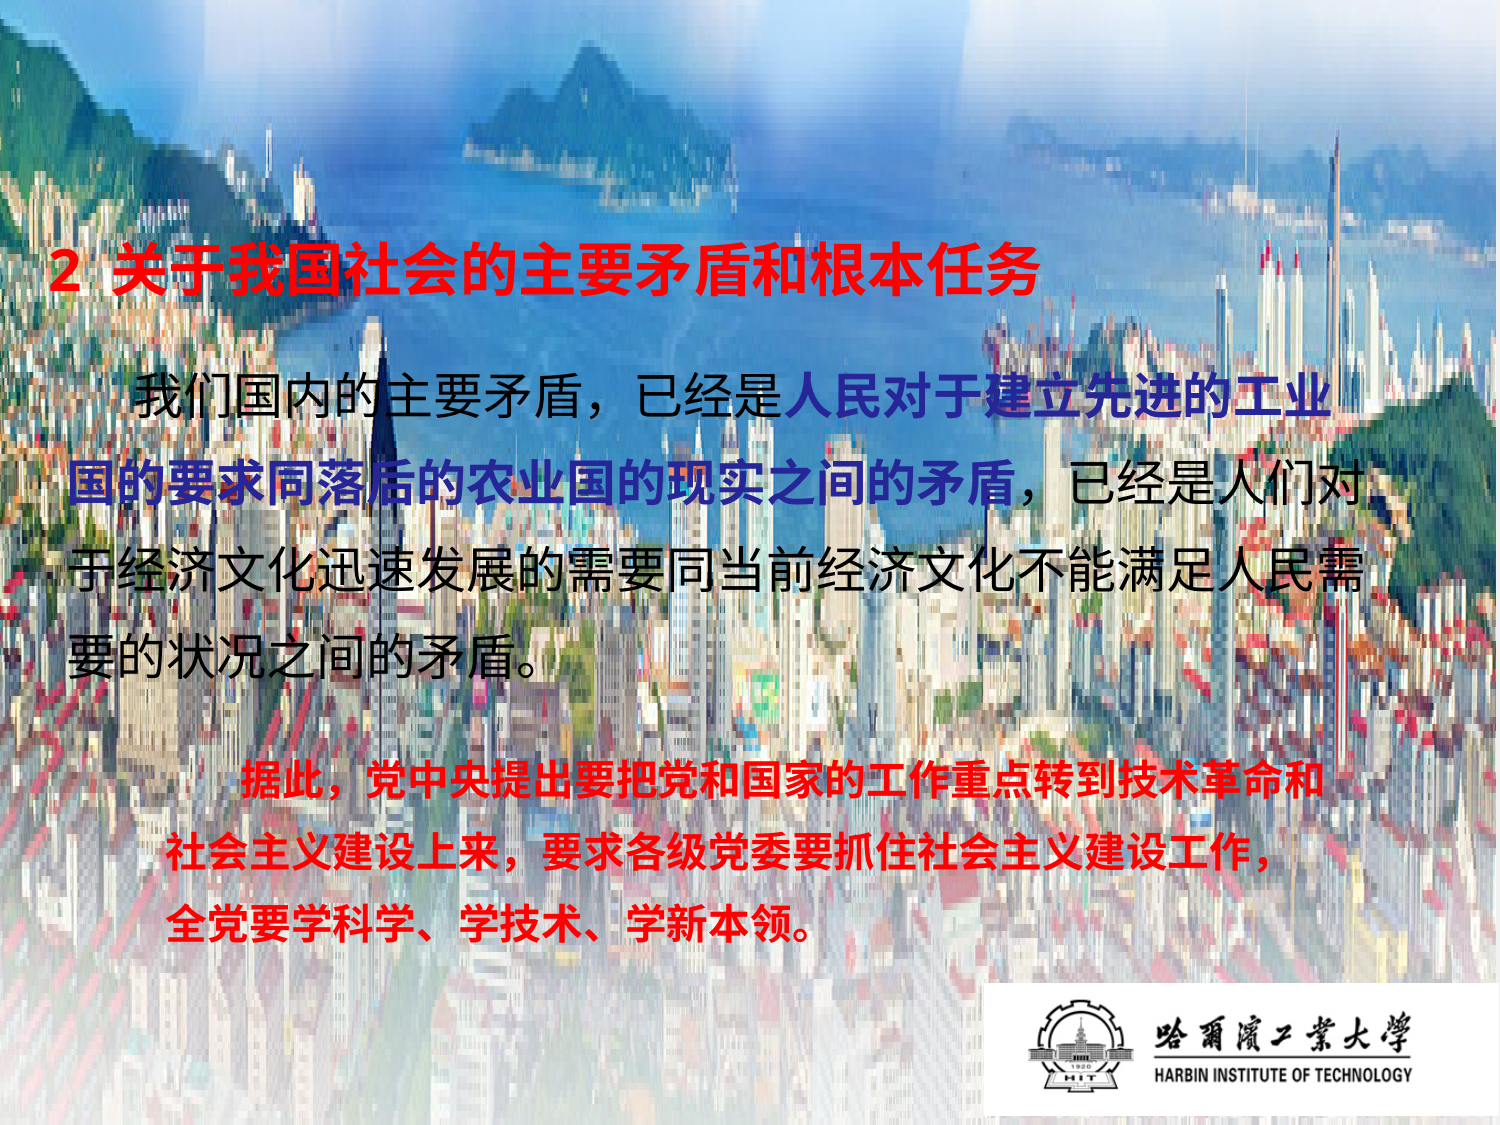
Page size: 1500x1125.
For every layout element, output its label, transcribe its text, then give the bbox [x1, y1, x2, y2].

title 2 关于我国社会的主要矛盾和根本任务 [33, 195, 1384, 312]
picture [0, 0, 1500, 1125]
text_box 我们国内的主要矛盾，已经是人民对于建立先进的工业国的要求同落后的农业国的现实之间的矛盾，已经是人们对于经济文化迅速发展的需要同当前经济文化不能满足人民需要的状况之间的矛盾。 [33, 310, 1407, 695]
text_box 据此，党中央提出要把党和国家的工作重点转到技术革命和社会主义建设上来，要求各级党委要抓住社会主义建设工作，全党要学科学、学技术、学新本领。 [138, 710, 1362, 969]
